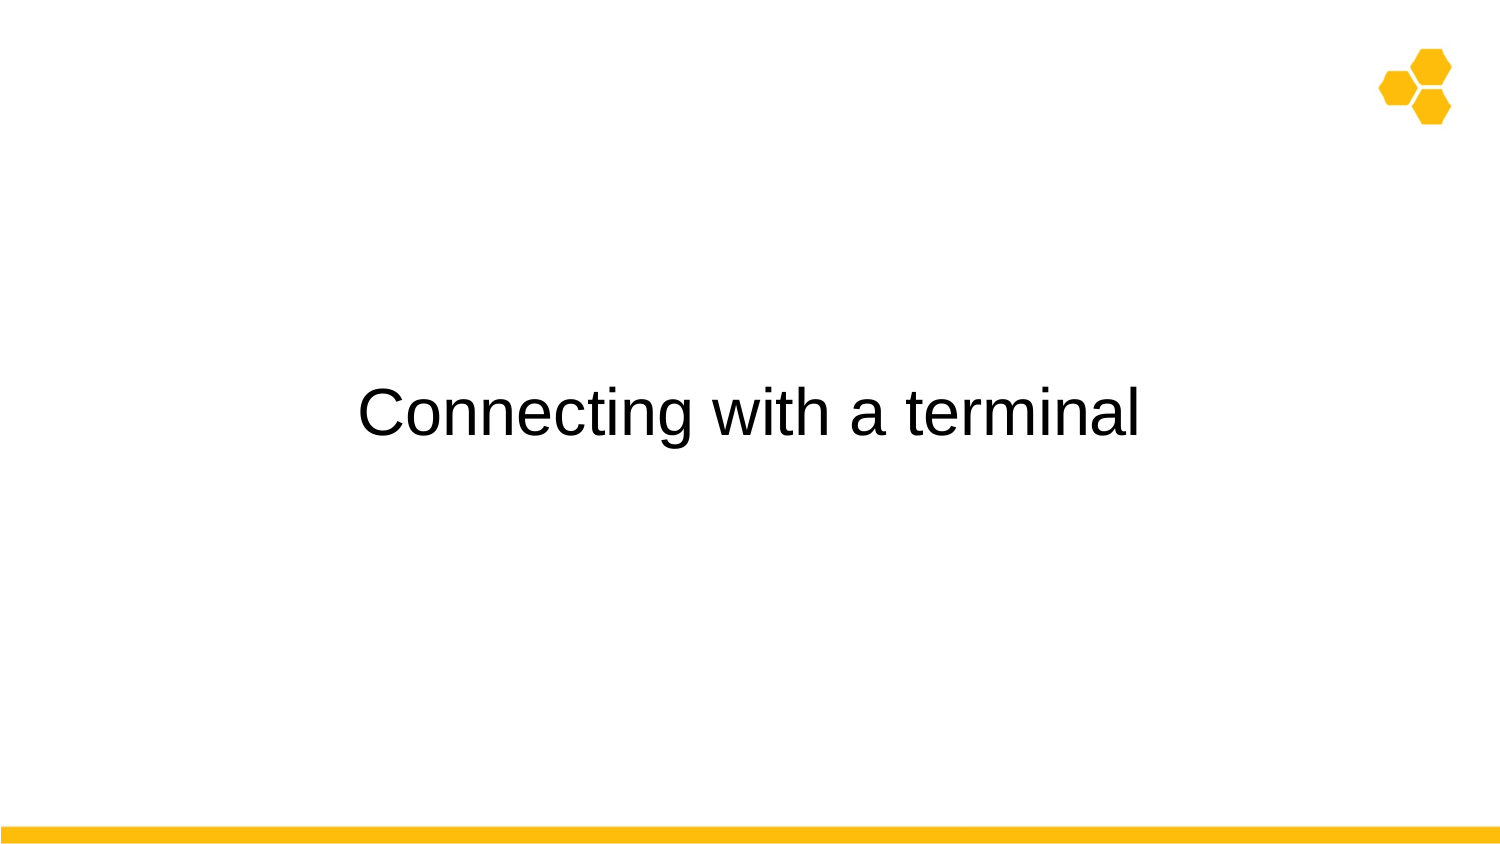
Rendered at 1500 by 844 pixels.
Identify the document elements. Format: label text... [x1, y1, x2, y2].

title Connecting with a terminal [75, 338, 1425, 479]
picture [0, 0, 1500, 844]
